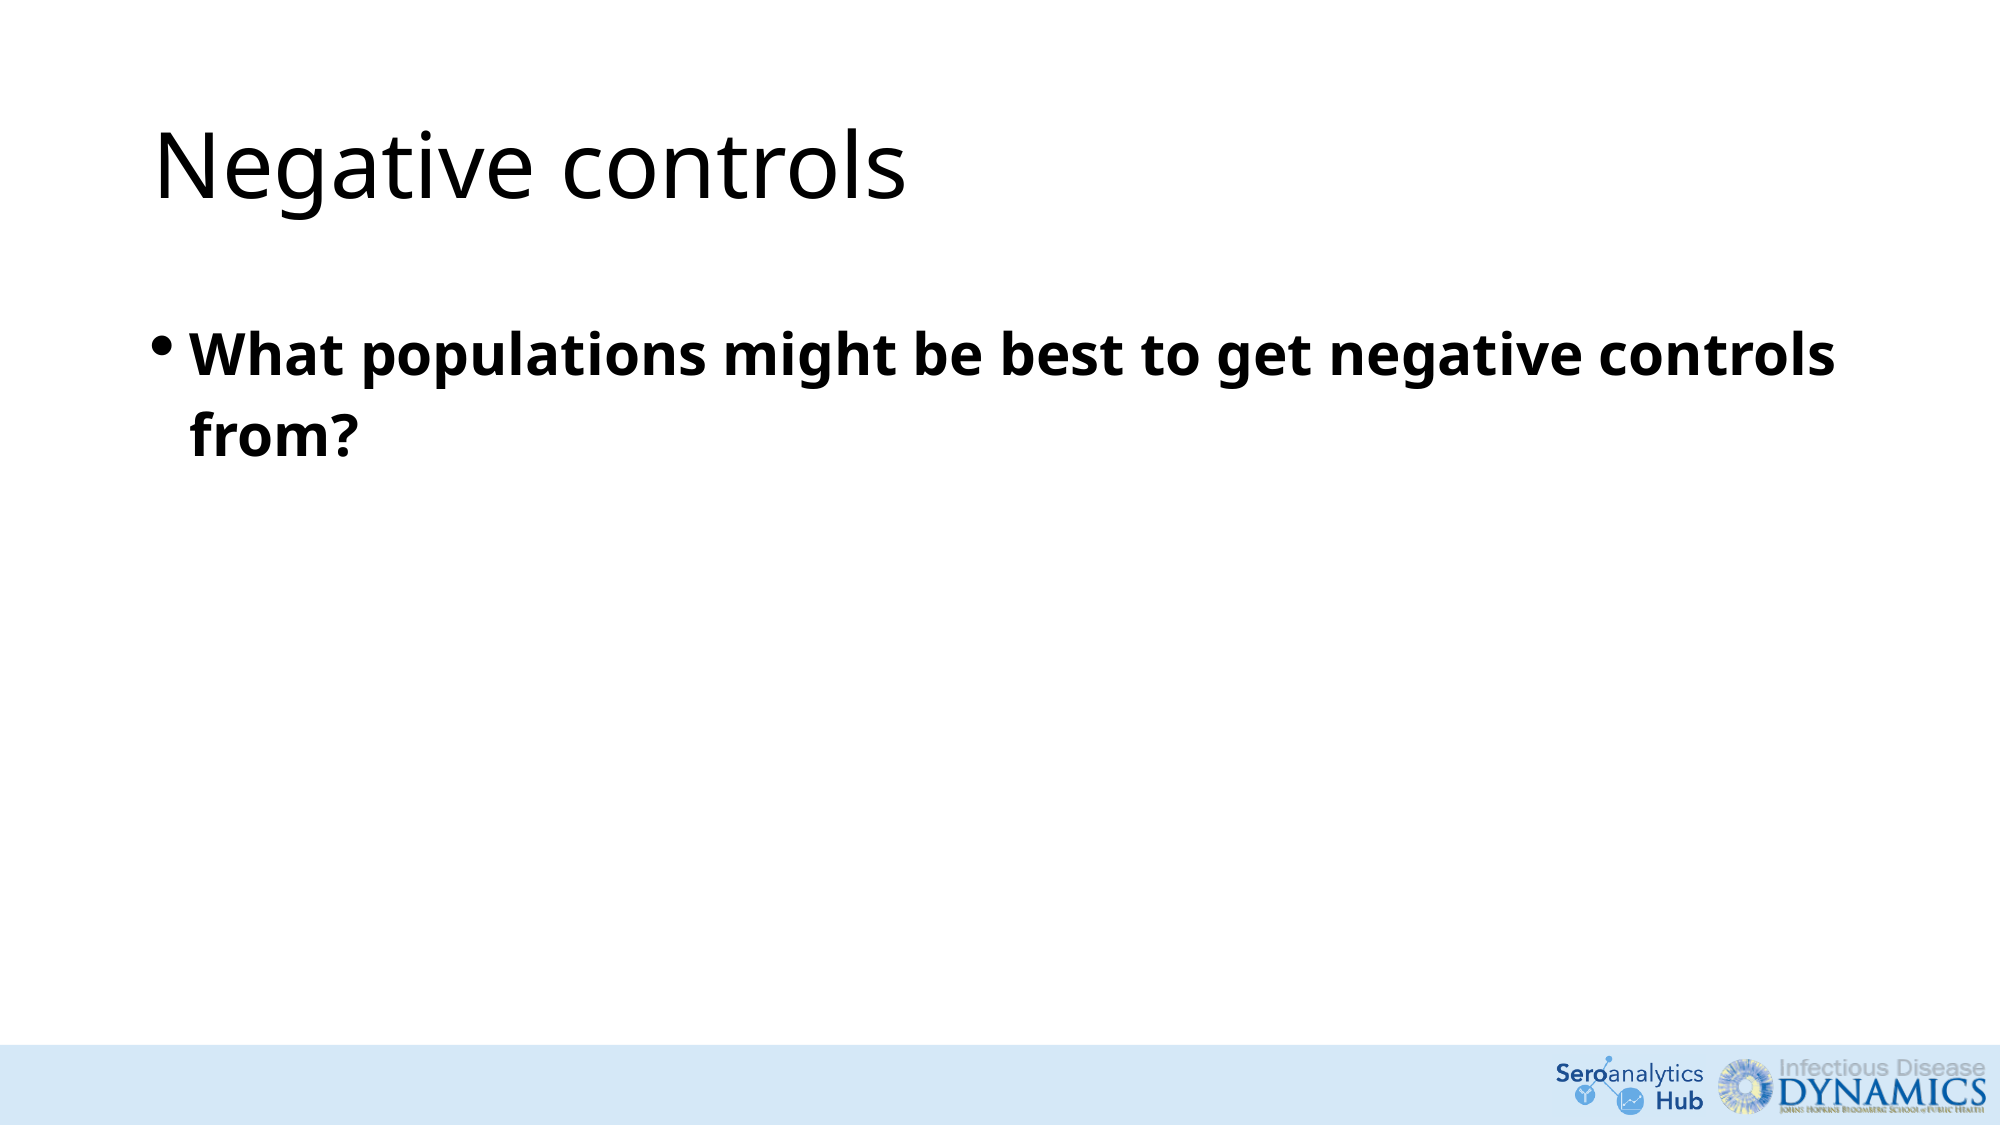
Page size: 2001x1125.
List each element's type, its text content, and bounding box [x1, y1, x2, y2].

list What populations might be best to get negative controls from? [137, 299, 1863, 1014]
title Negative controls [137, 59, 1863, 278]
picture [1719, 1059, 1986, 1115]
